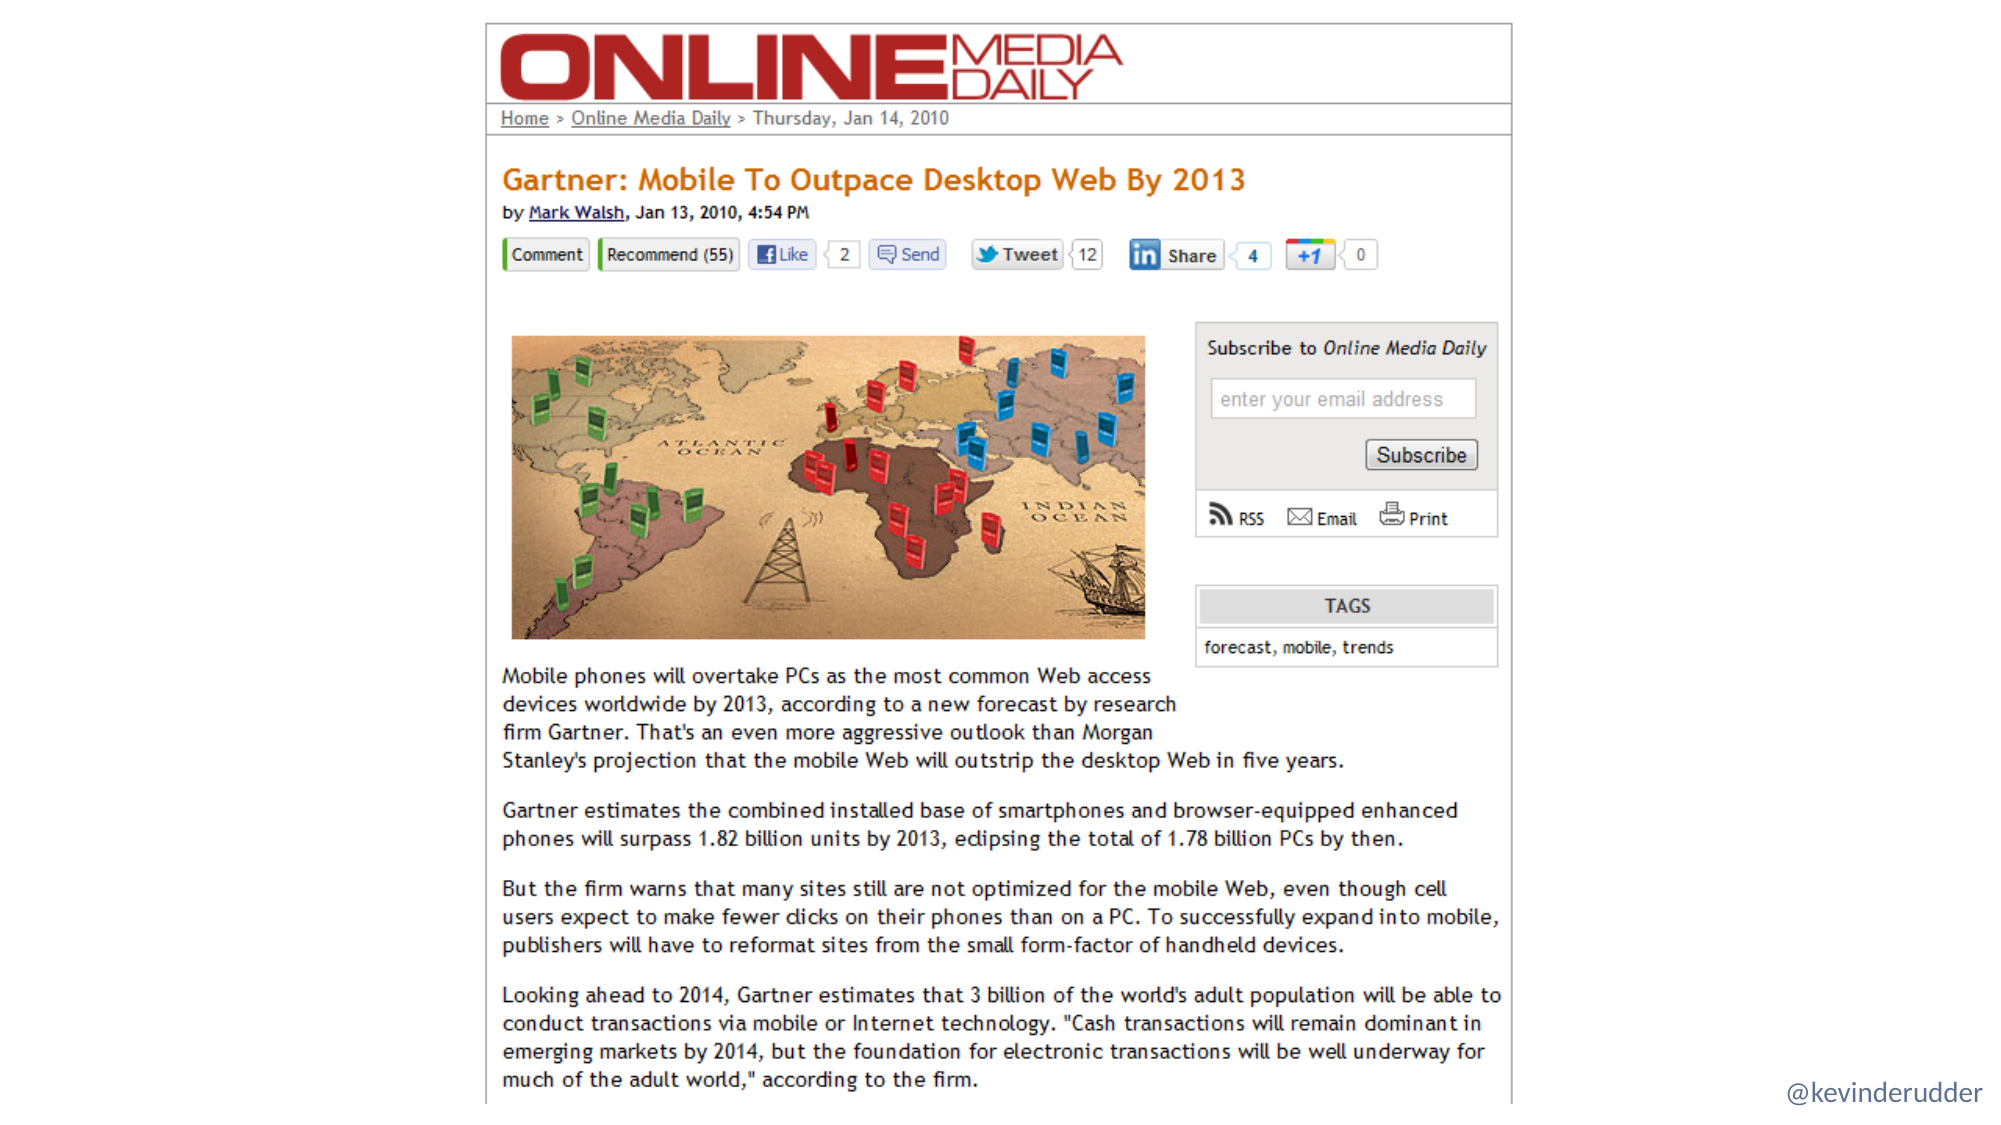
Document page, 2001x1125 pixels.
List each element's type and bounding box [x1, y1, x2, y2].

picture [484, 20, 1516, 1104]
